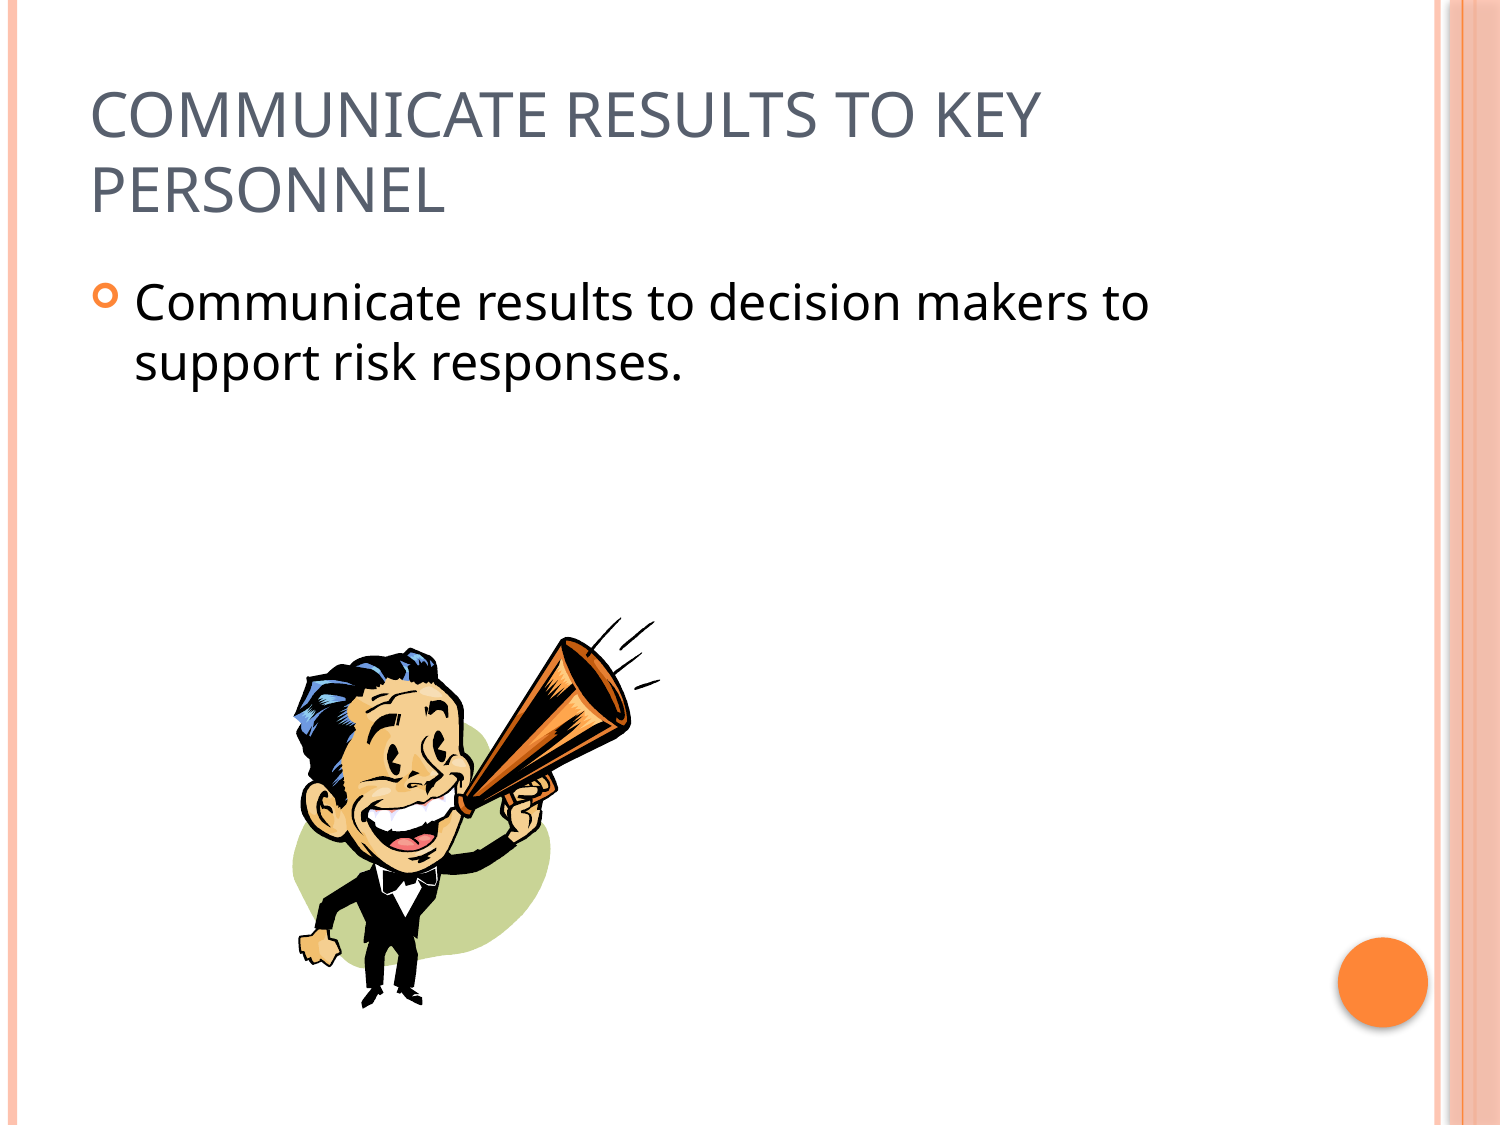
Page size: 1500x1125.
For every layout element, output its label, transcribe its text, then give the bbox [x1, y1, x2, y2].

picture [286, 611, 666, 1015]
title Communicate results to key personnel [75, 45, 1300, 233]
list Communicate results to decision makers to support risk responses. [75, 262, 1300, 1062]
